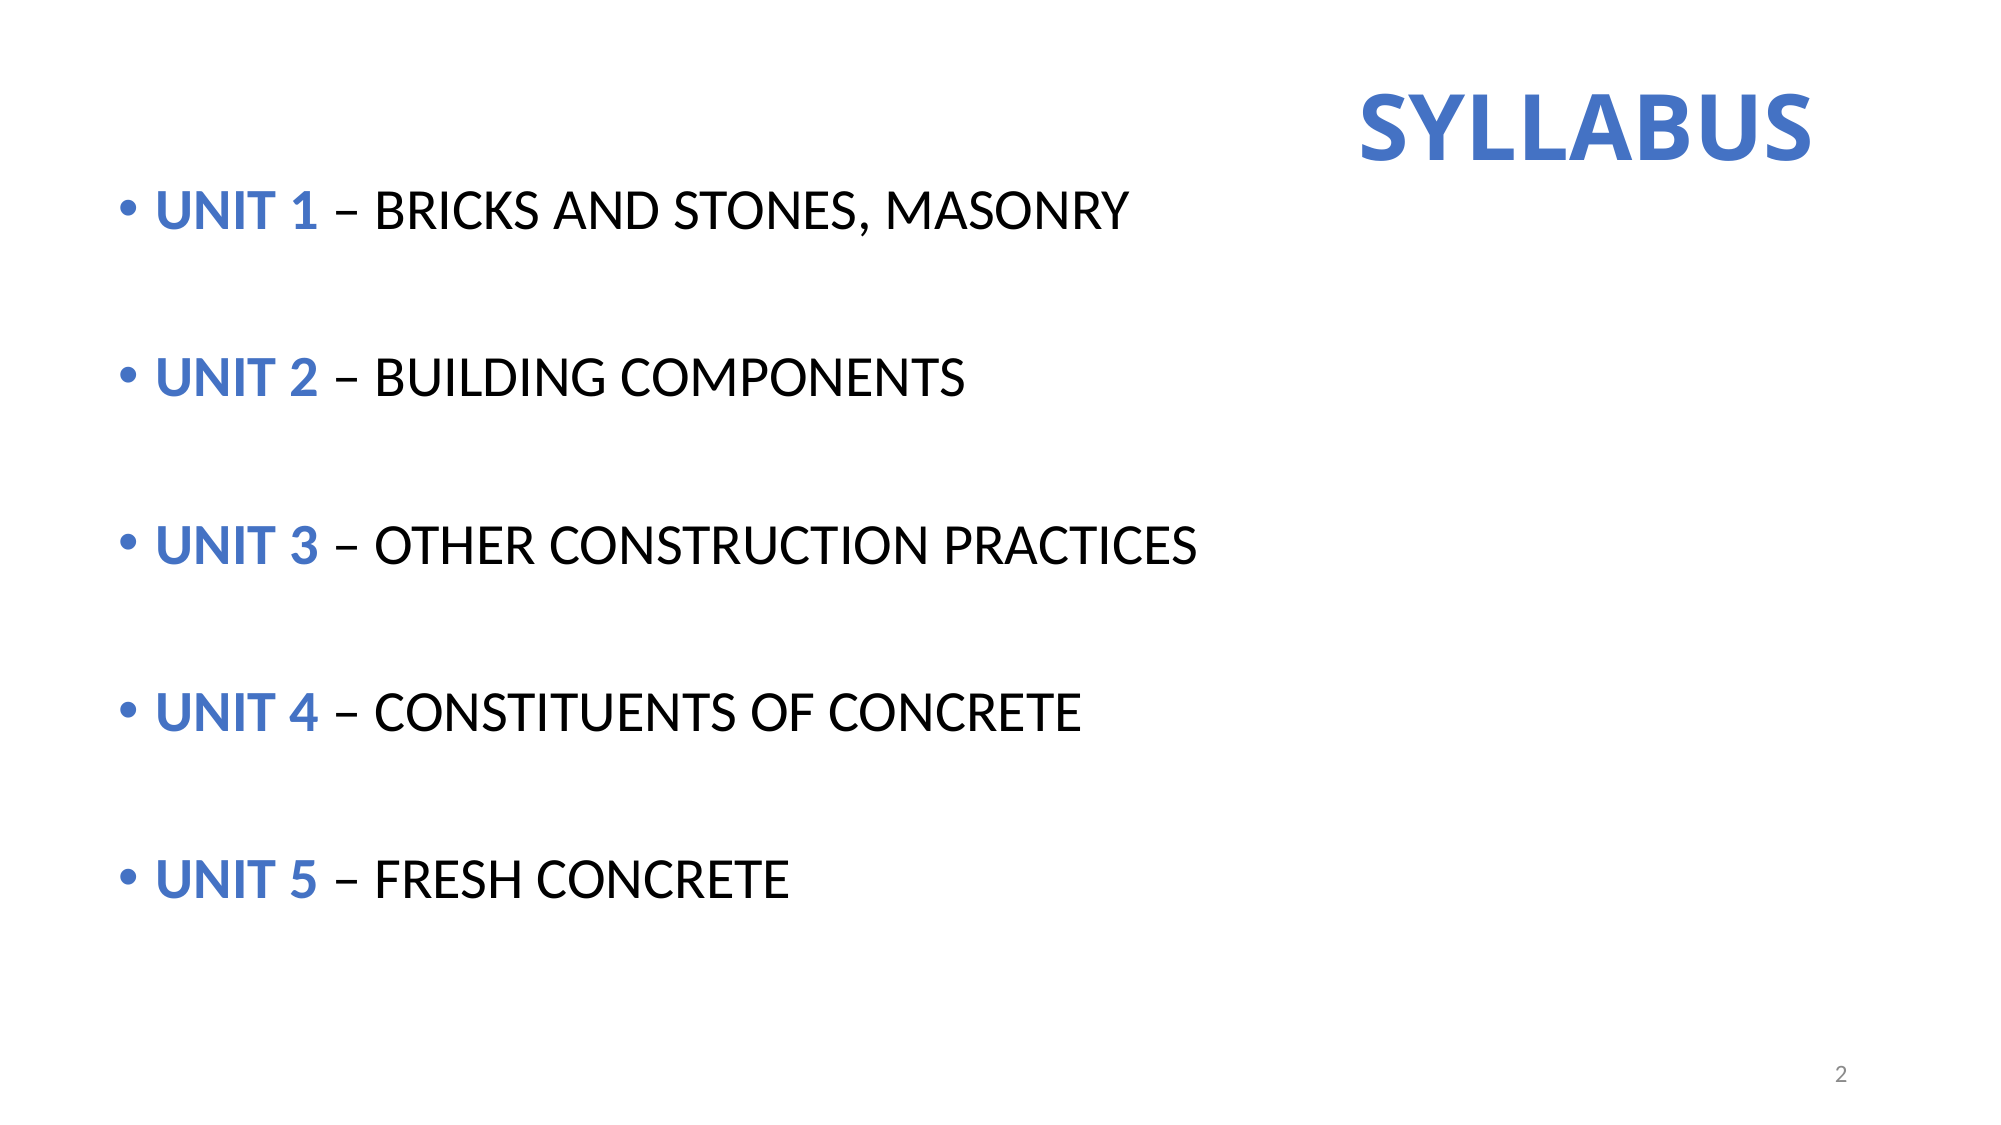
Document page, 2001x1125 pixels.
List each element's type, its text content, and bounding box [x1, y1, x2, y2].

slide_number 2 [1412, 1042, 1863, 1103]
title SYLLABUS [1212, 22, 1960, 240]
list UNIT 1 – BRICKS AND STONES, MASONRY UNIT 2 – BUILDING COMPONENTS UNIT 3 – OTHER CONSTRUCTION PRACTICES UNIT 4 – CONSTITUENTS OF CONCRETE UNIT 5 – FRESH CONCRETE [103, 171, 1863, 1014]
